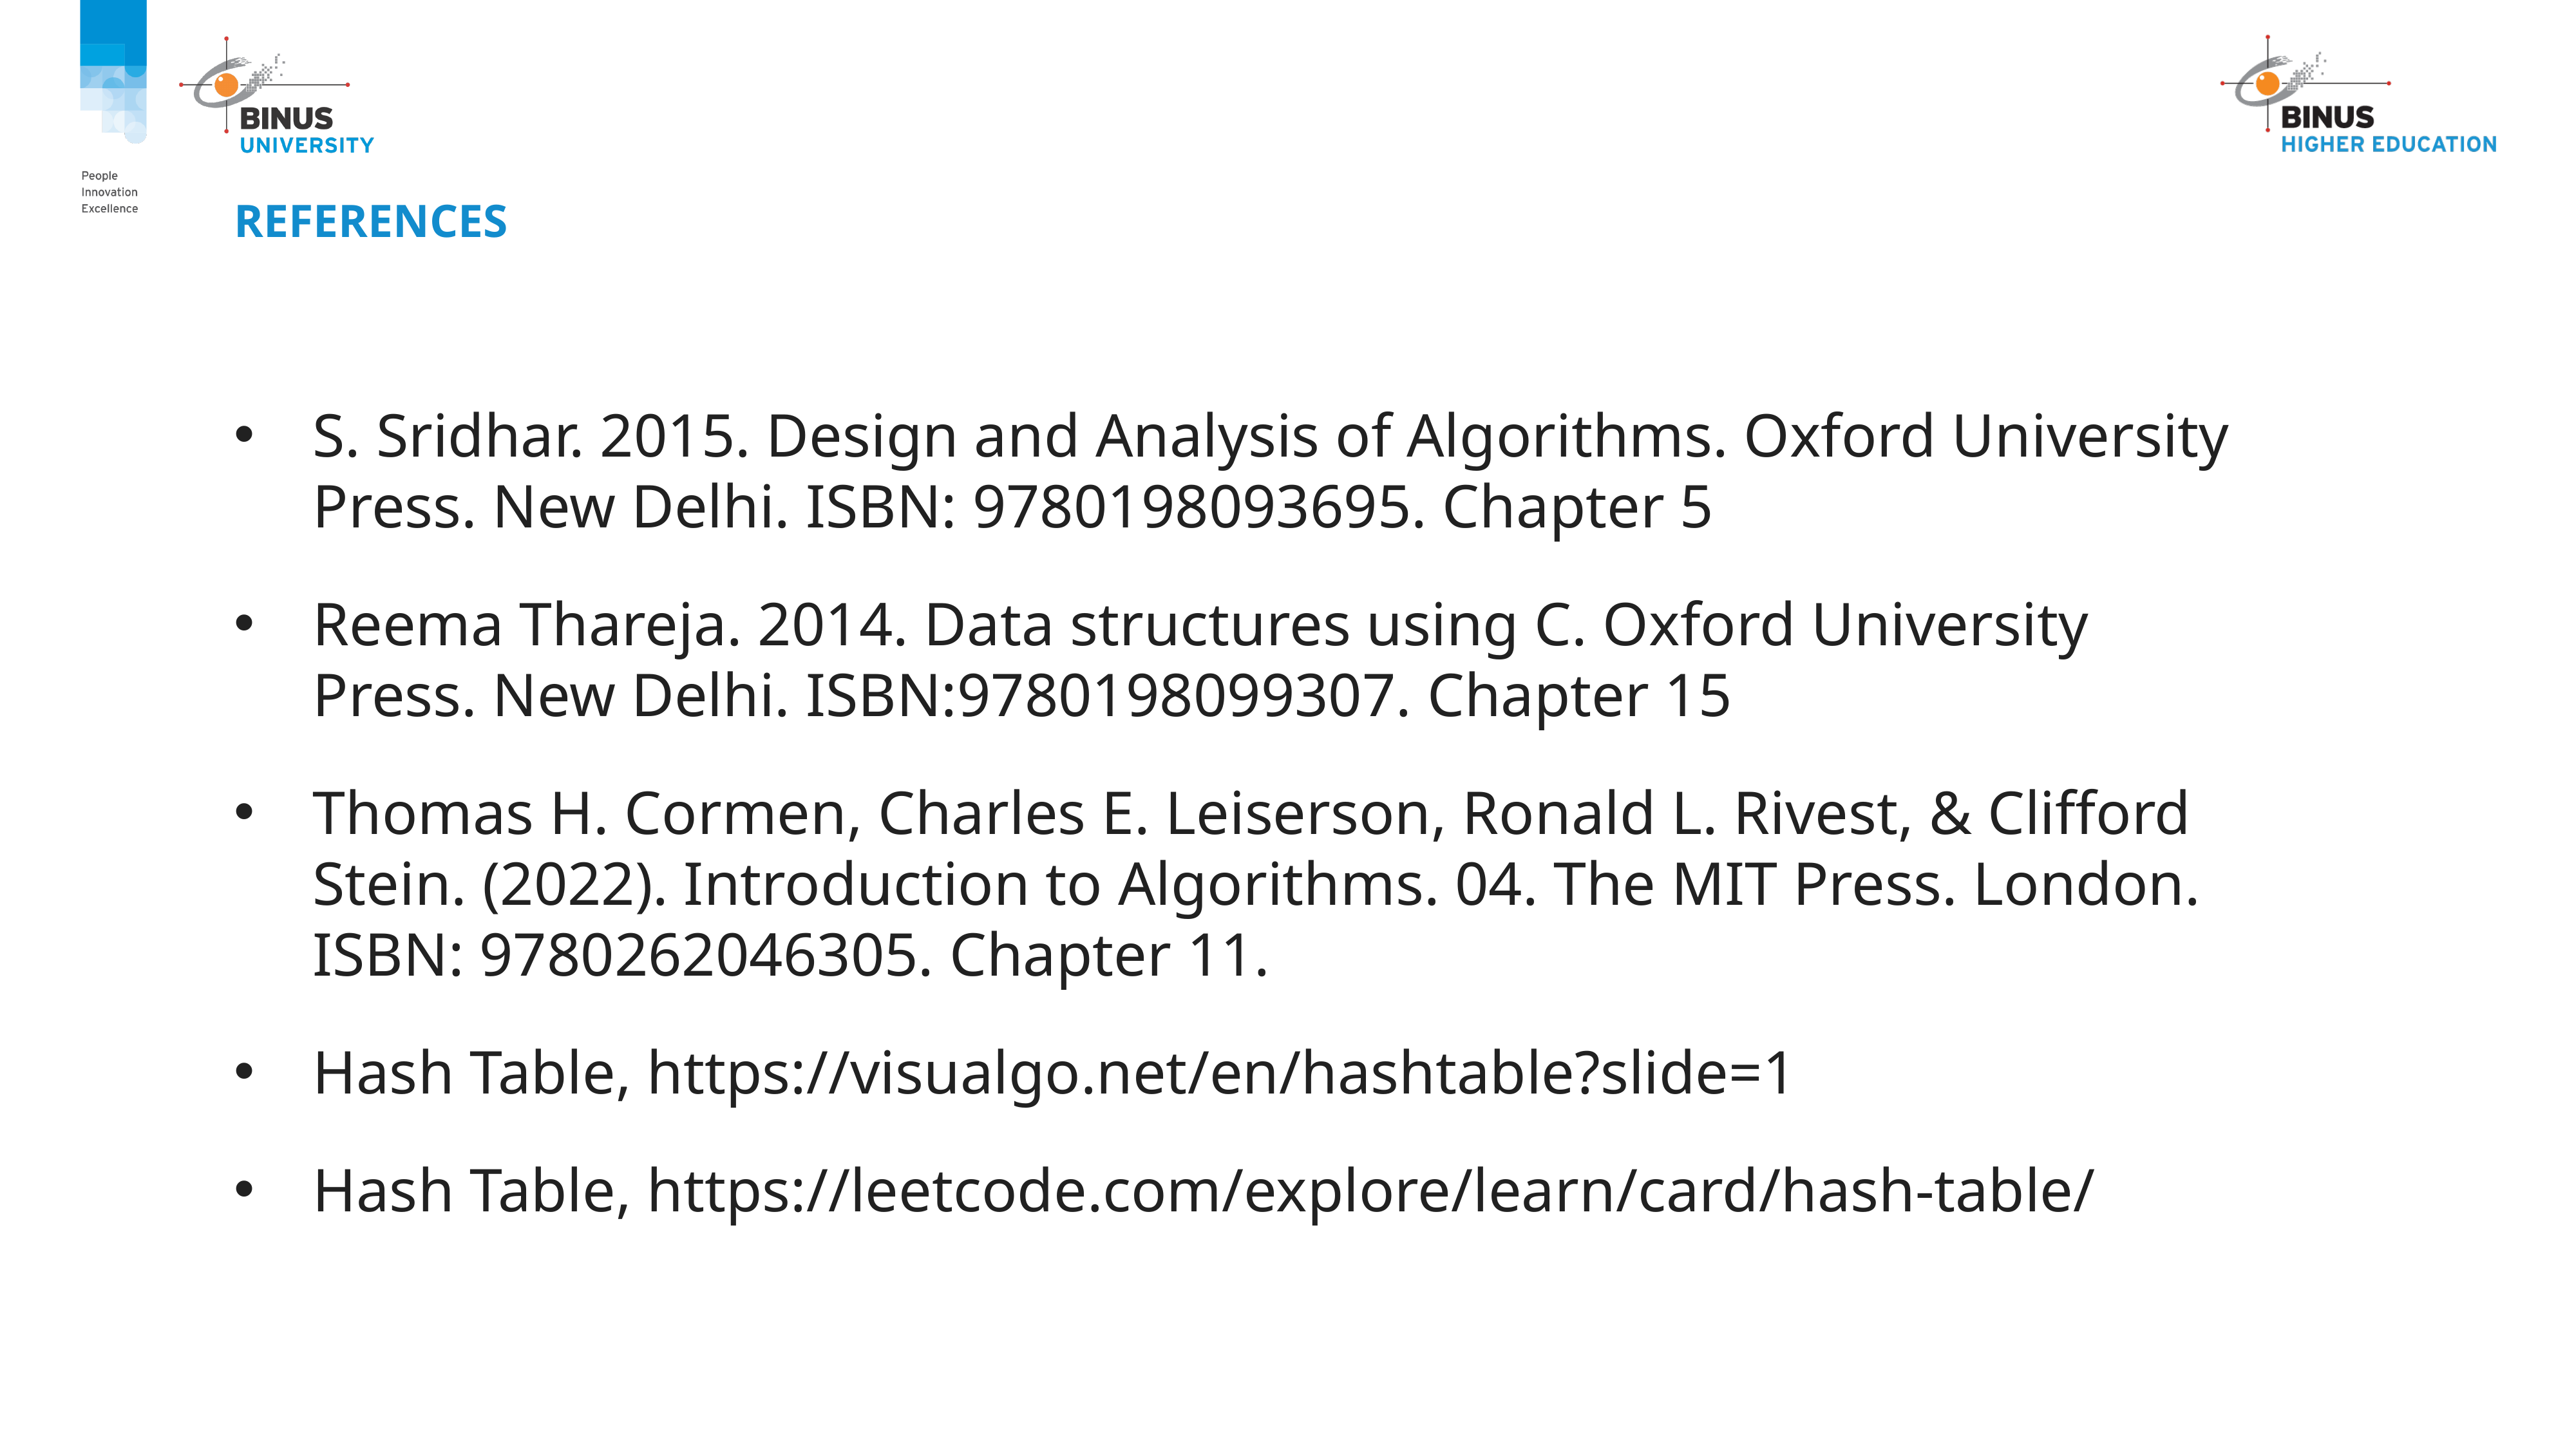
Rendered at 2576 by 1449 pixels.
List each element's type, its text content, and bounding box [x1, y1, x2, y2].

list S. Sridhar. 2015. Design and Analysis of Algorithms. Oxford University Press. New Delhi. ISBN: 9780198093695. Chapter 5 Reema Thareja. 2014. Data structures using C. Oxford University Press. New Delhi. ISBN:9780198099307. Chapter 15 Thomas H. Cormen, Charles E. Leiserson, Ronald L. Rivest, & Clifford Stein. (2022). Introduction to Algorithms. 04. The MIT Press. London. ISBN: 9780262046305. Chapter 11. Hash Table, https://visualgo.net/en/hashtable?slide=1 Hash Table, https://leetcode.com/explore/learn/card/hash-table/ [228, 392, 2269, 1252]
picture [2199, 0, 2496, 156]
picture [174, 25, 374, 161]
picture [80, 66, 147, 144]
title References [228, 197, 1784, 252]
picture [81, 146, 146, 213]
